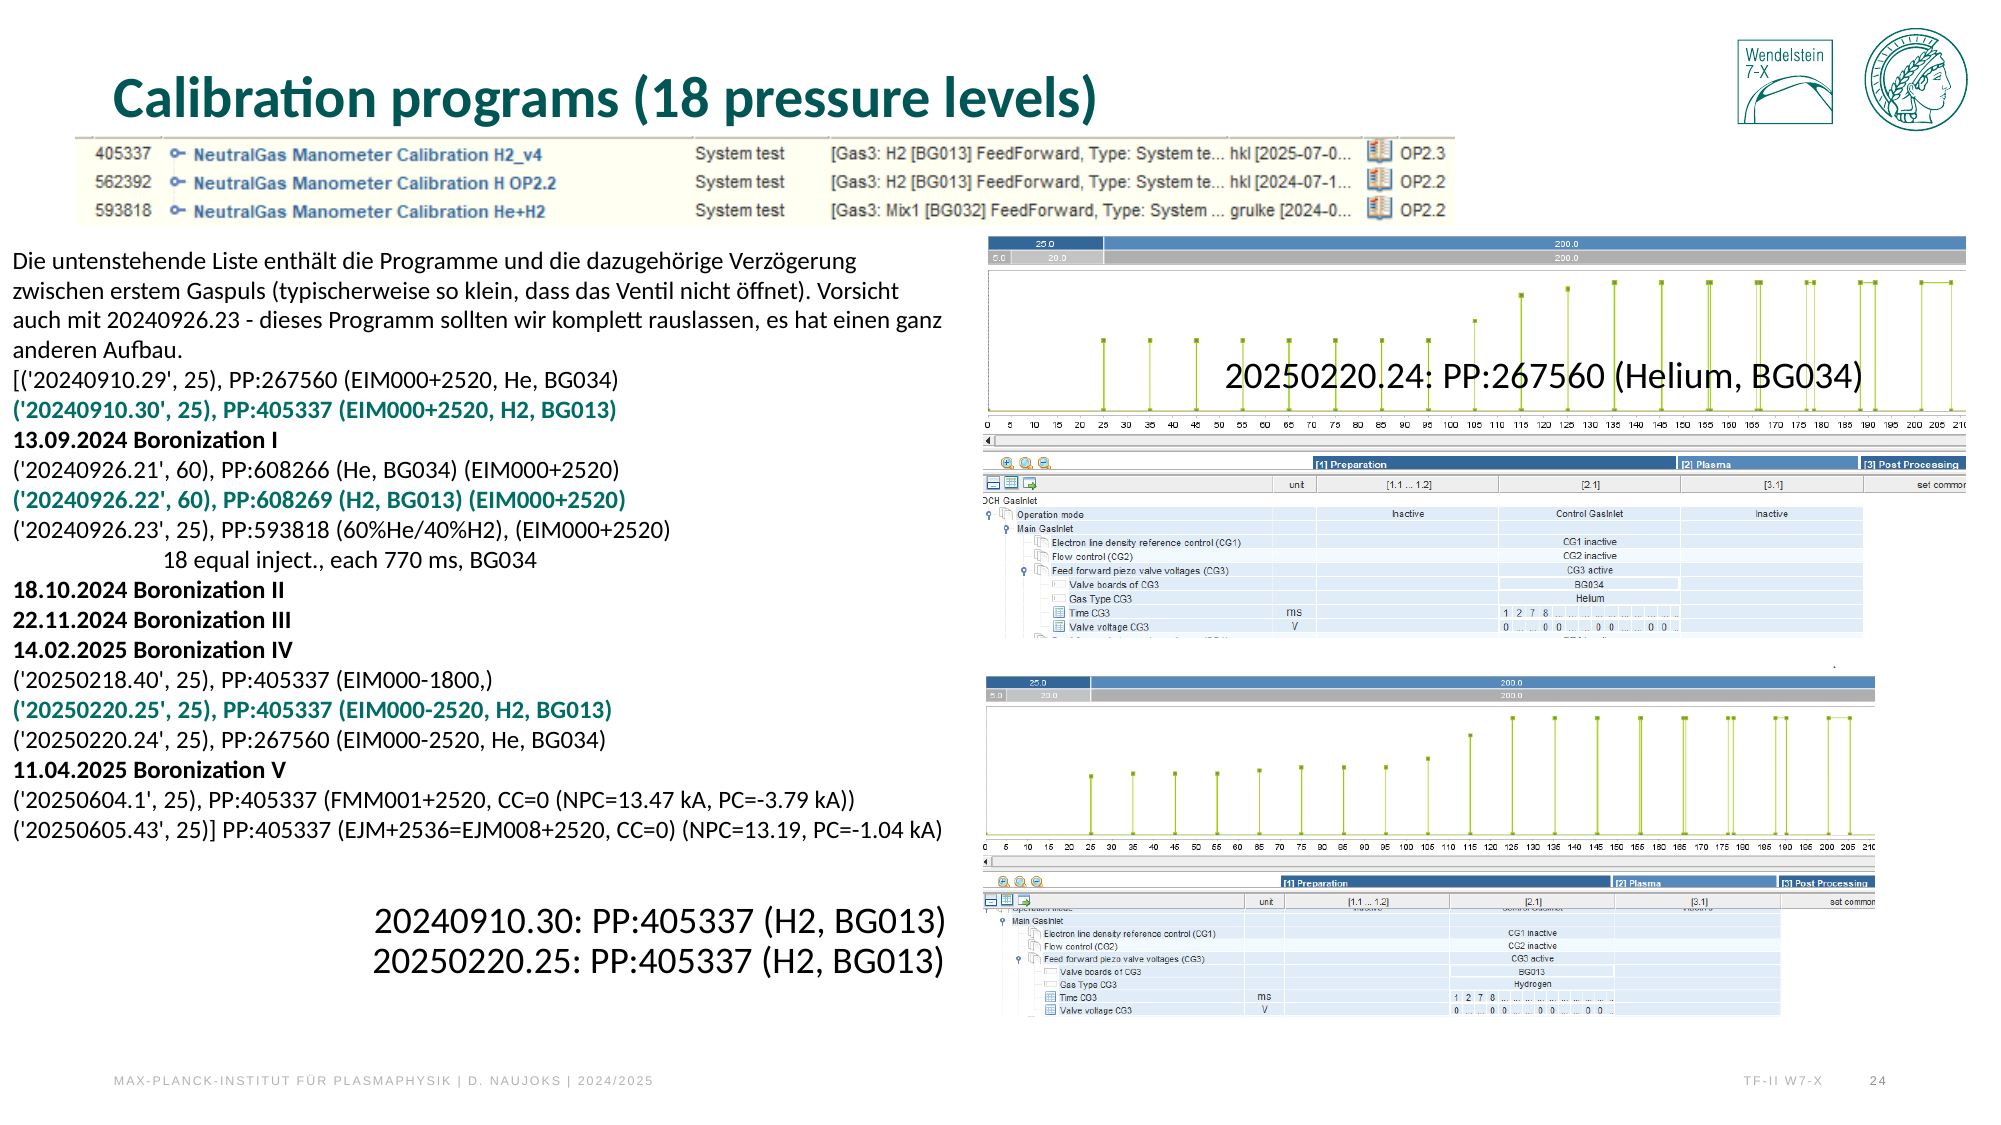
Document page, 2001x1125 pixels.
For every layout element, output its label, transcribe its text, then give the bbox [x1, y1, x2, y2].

text_box 20240910.30: PP:405337 (H2, BG013) [359, 888, 962, 949]
slide_number 24 [1833, 1064, 1886, 1088]
slide_number TF-II W7-X [155, 1064, 1833, 1088]
text_box Die untenstehende Liste enthält die Programme und die dazugehörige Verzögerung zwischen erstem Gaspuls (typischerweise so klein, dass das Ventil nicht öffnet). Vorsicht auch mit 20240926.23 - dieses Programm sollten wir komplett rauslassen, es hat einen ganz anderen Aufbau. [('20240910.29', 25), PP:267560 (EIM000+2520, He, BG034) ('20240910.30', 25), PP:405337 (EIM000+2520, H2, BG013) 13.09.2024 Boronization I ('20240926.21', 60), PP:608266 (He, BG034) (EIM000+2520) ('20240926.22', 60), PP:608269 (H2, BG013) (EIM000+2520) ('20240926.23', 25), PP:593818 (60%He/40%H2), (EIM000+2520) 18 equal inject., each 770 ms, BG034 18.10.2024 Boronization II 22.11.2024 Boronization III 14.02.2025 Boronization IV ('20250218.40', 25), PP:405337 (EIM000-1800,) ('20250220.25', 25), PP:405337 (EIM000-2520, H2, BG013) ('20250220.24', 25), PP:267560 (EIM000-2520, He, BG034) 11.04.2025 Boronization V ('20250604.1', 25), PP:405337 (FMM001+2520, CC=0 (NPC=13.47 kA, PC=-3.79 kA)) ('20250605.43', 25)] PP:405337 (EJM+2536=EJM008+2520, CC=0) (NPC=13.19, PC=-1.04 kA) [0, 236, 964, 851]
title Calibration programs (18 pressure levels) [114, 70, 1685, 218]
text_box 20250220.25: PP:405337 (H2, BG013) [357, 928, 961, 989]
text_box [983, 228, 1966, 639]
picture [983, 665, 1875, 1017]
picture [74, 136, 1455, 226]
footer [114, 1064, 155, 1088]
